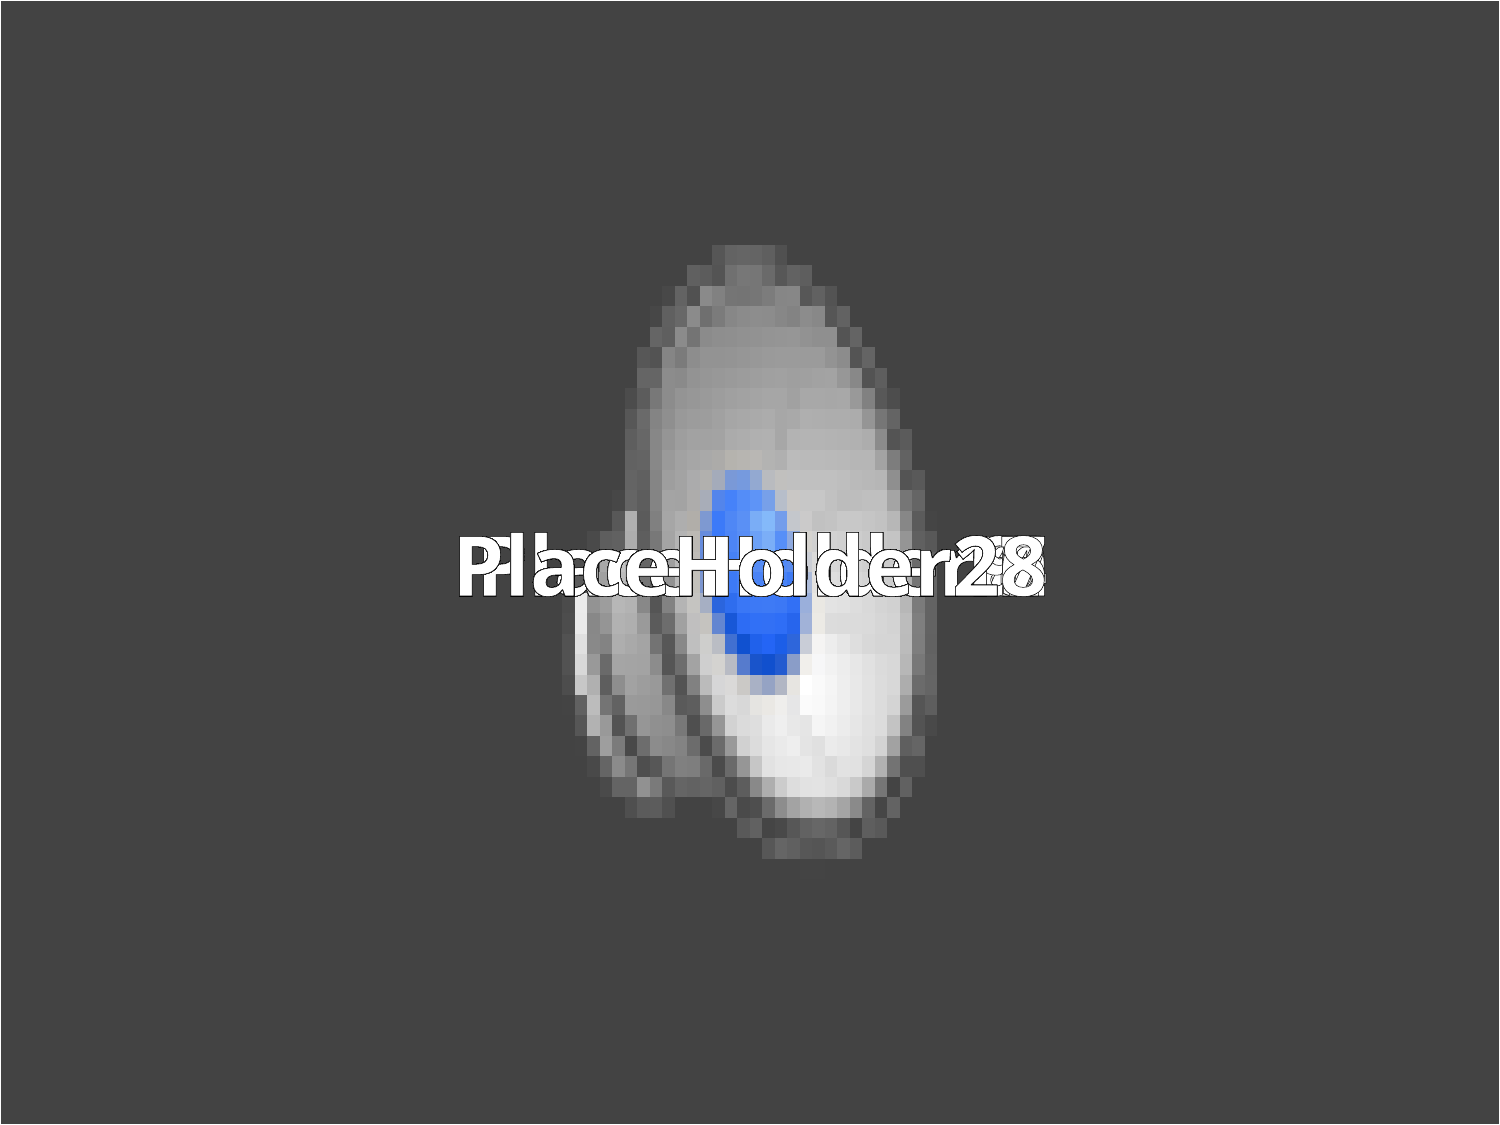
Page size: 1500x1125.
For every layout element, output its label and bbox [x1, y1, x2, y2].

text_box [0, 0, 1500, 1125]
